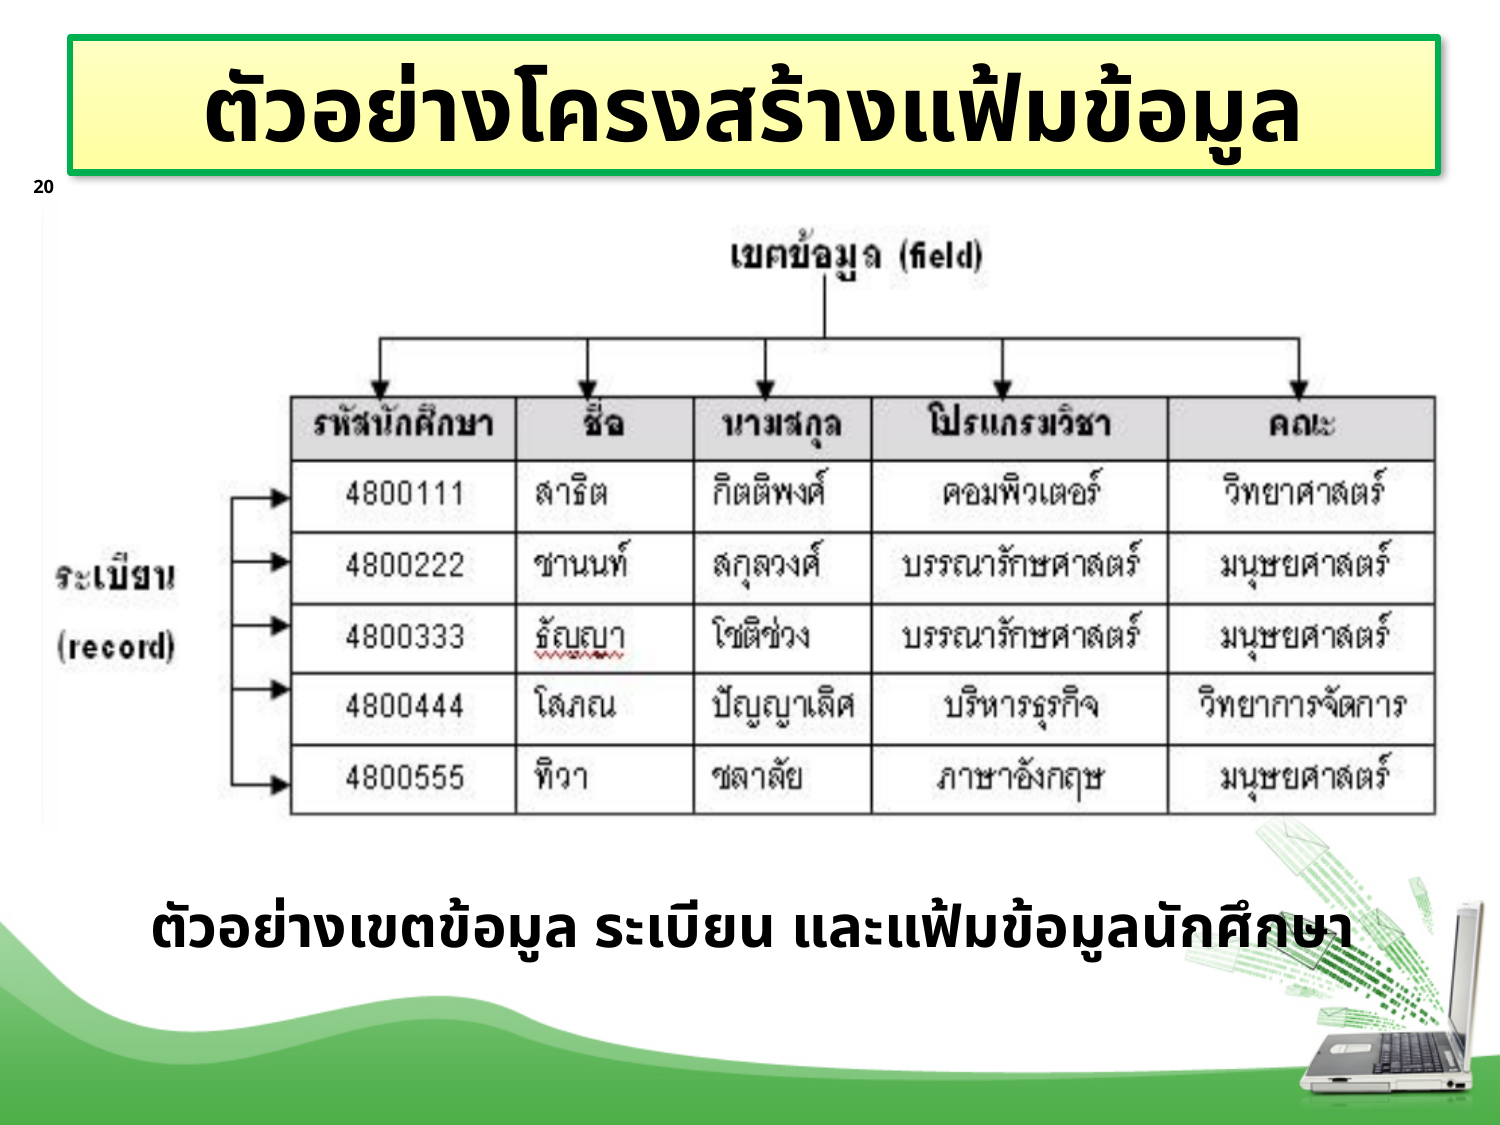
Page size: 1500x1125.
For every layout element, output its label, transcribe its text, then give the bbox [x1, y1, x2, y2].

title ตัวอย่างโครงสร้างแฟ้มข้อมูล [67, 34, 1441, 176]
picture [0, 0, 1500, 1125]
text_box ตัวอย่างเขตข้อมูล ระเบียน และแฟ้มข้อมูลนักศึกษา [135, 881, 1371, 967]
slide_number 20 [0, 168, 88, 209]
